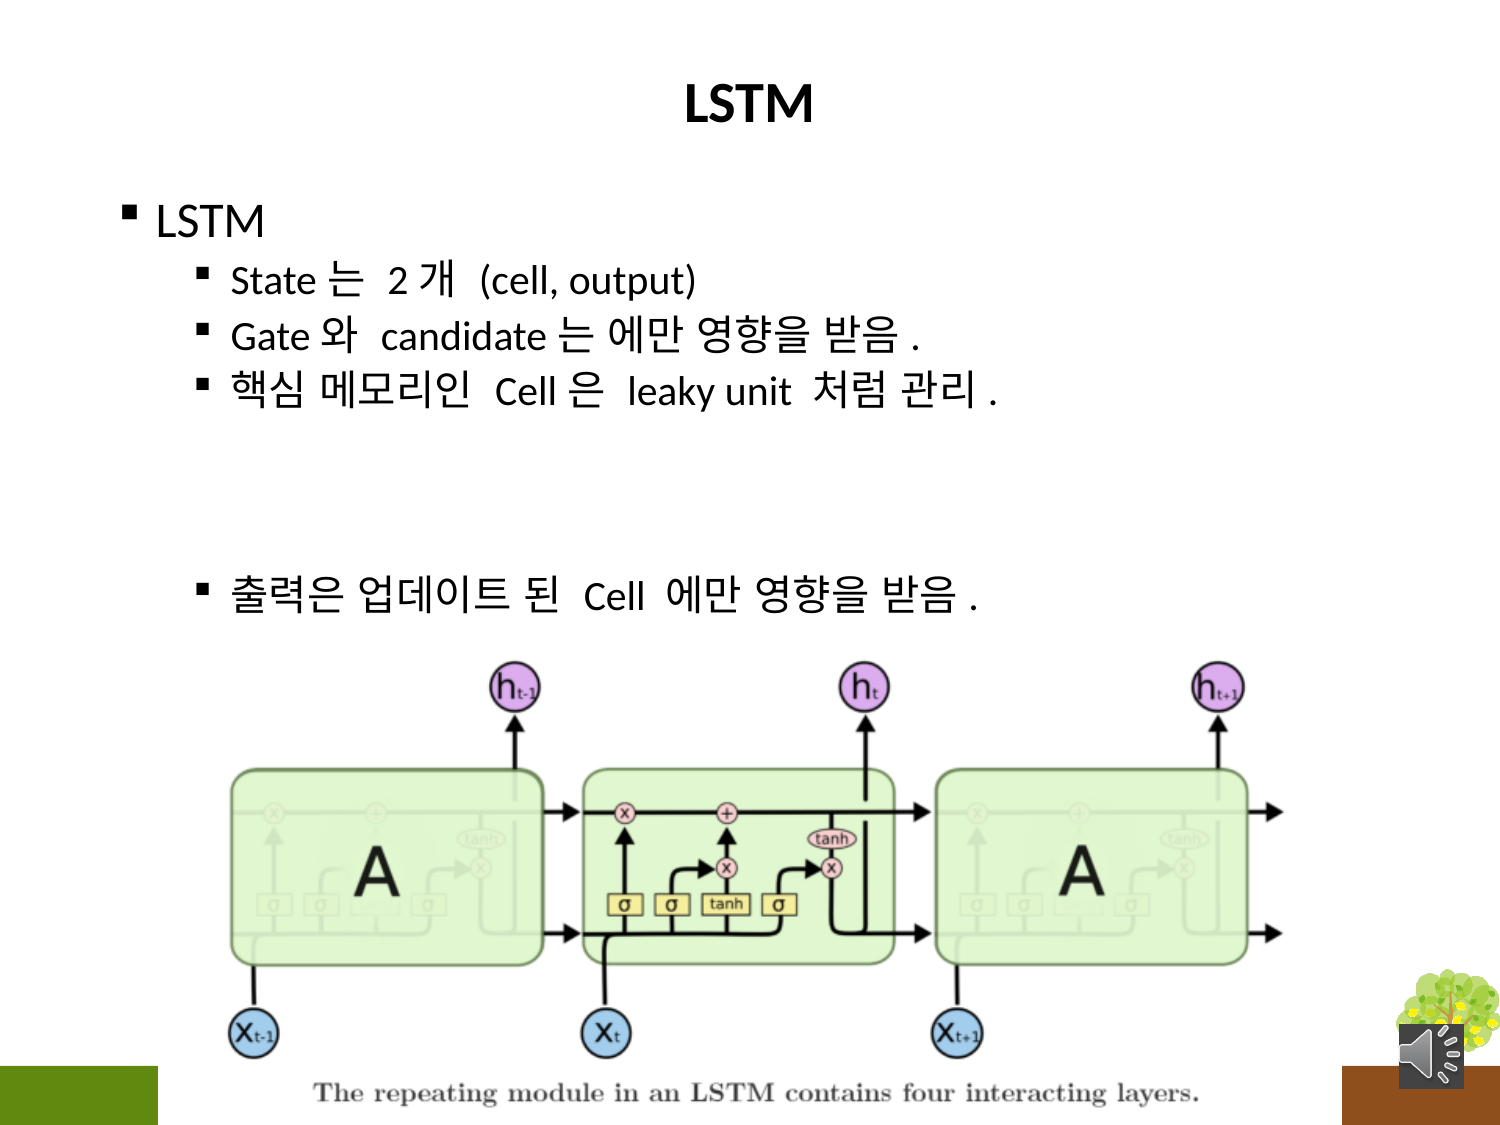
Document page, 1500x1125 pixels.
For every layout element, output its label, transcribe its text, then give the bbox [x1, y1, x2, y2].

title LSTM [103, 59, 1397, 149]
picture [1396, 969, 1500, 1090]
picture [158, 649, 1342, 1125]
